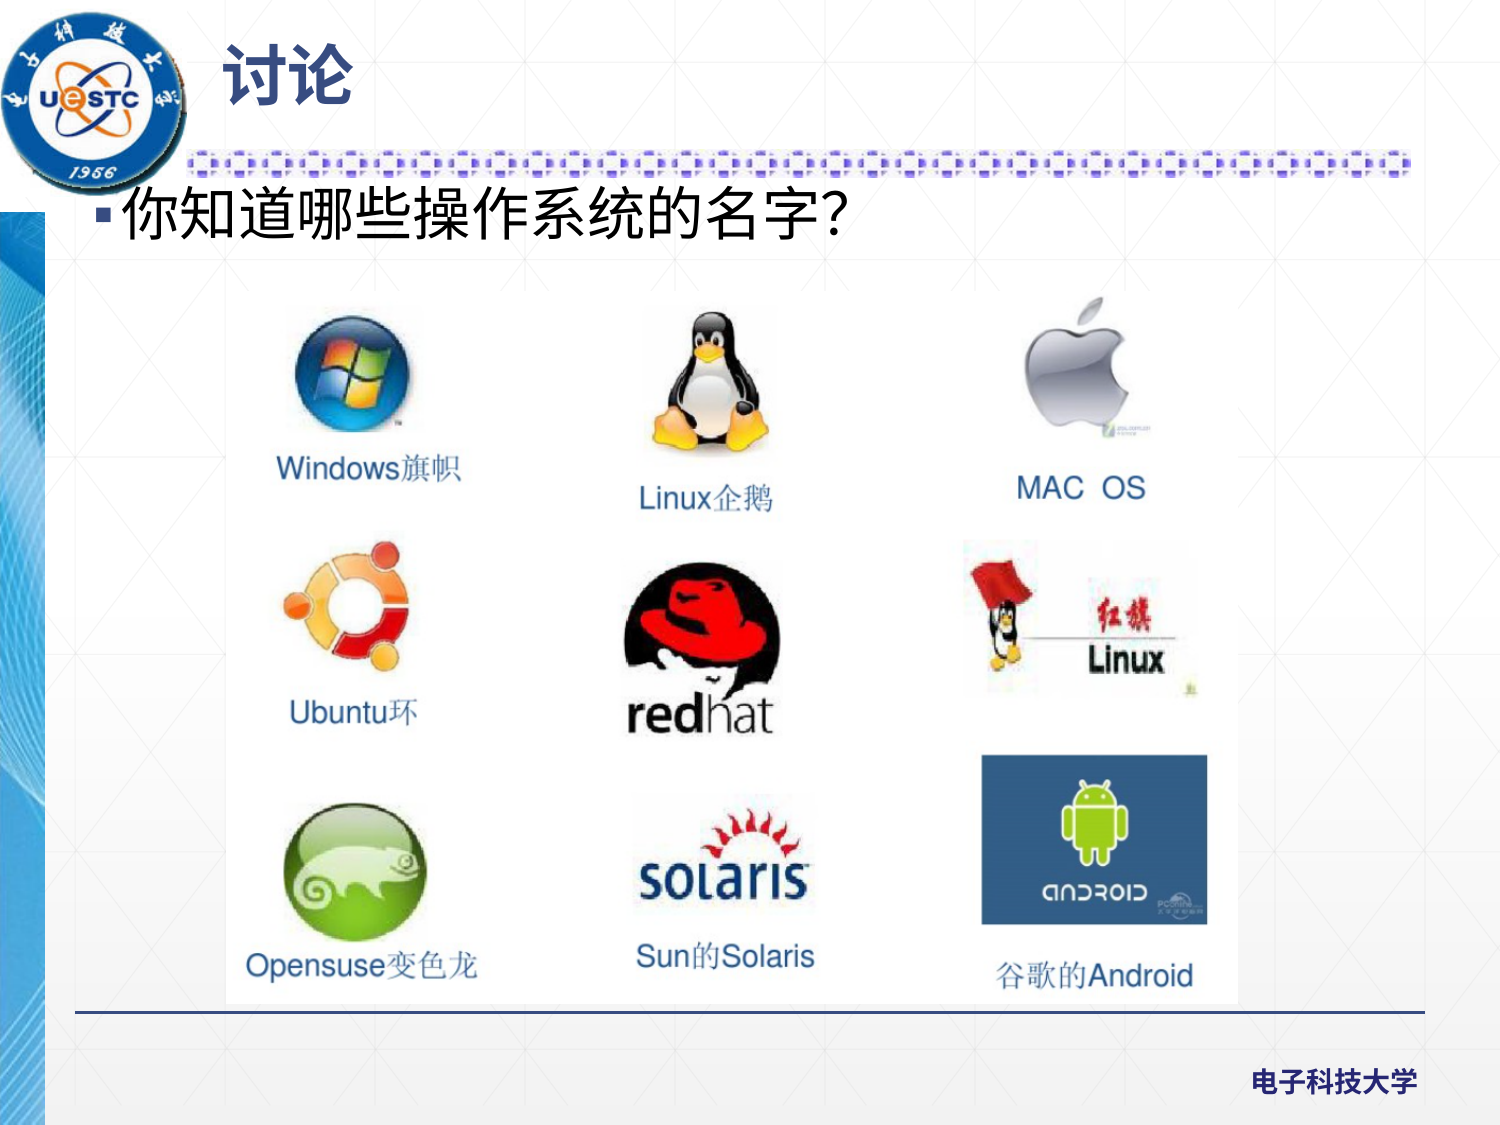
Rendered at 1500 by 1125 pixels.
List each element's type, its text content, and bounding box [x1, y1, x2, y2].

picture [0, 0, 1411, 197]
title 讨论 [206, 35, 1500, 140]
list 你知道哪些操作系统的名字？ [78, 177, 1429, 891]
picture [0, 212, 45, 1125]
picture [226, 291, 1238, 1004]
